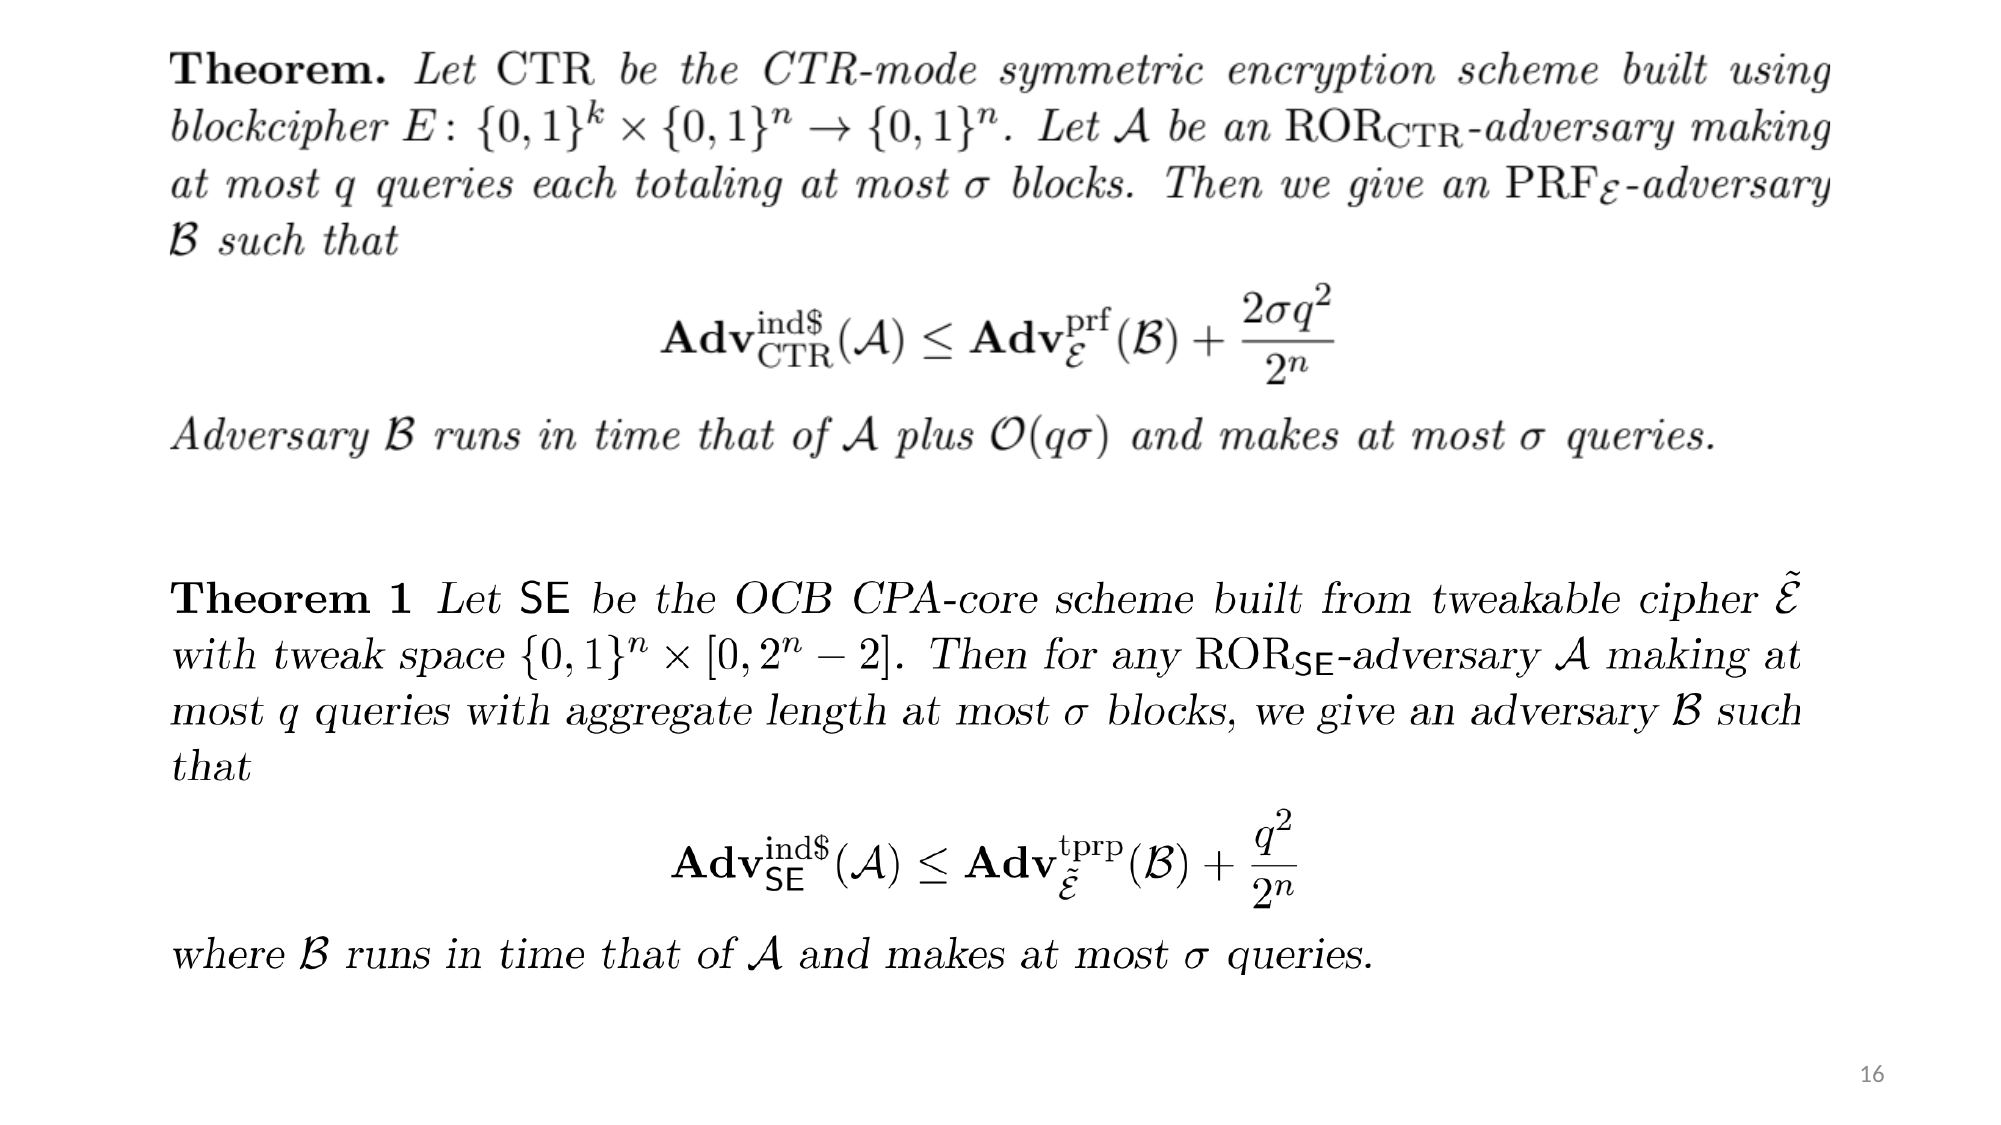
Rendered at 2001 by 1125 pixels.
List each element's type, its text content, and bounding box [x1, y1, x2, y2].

slide_number 16 [1433, 1042, 1900, 1103]
picture [169, 570, 1801, 976]
picture [169, 49, 1831, 459]
